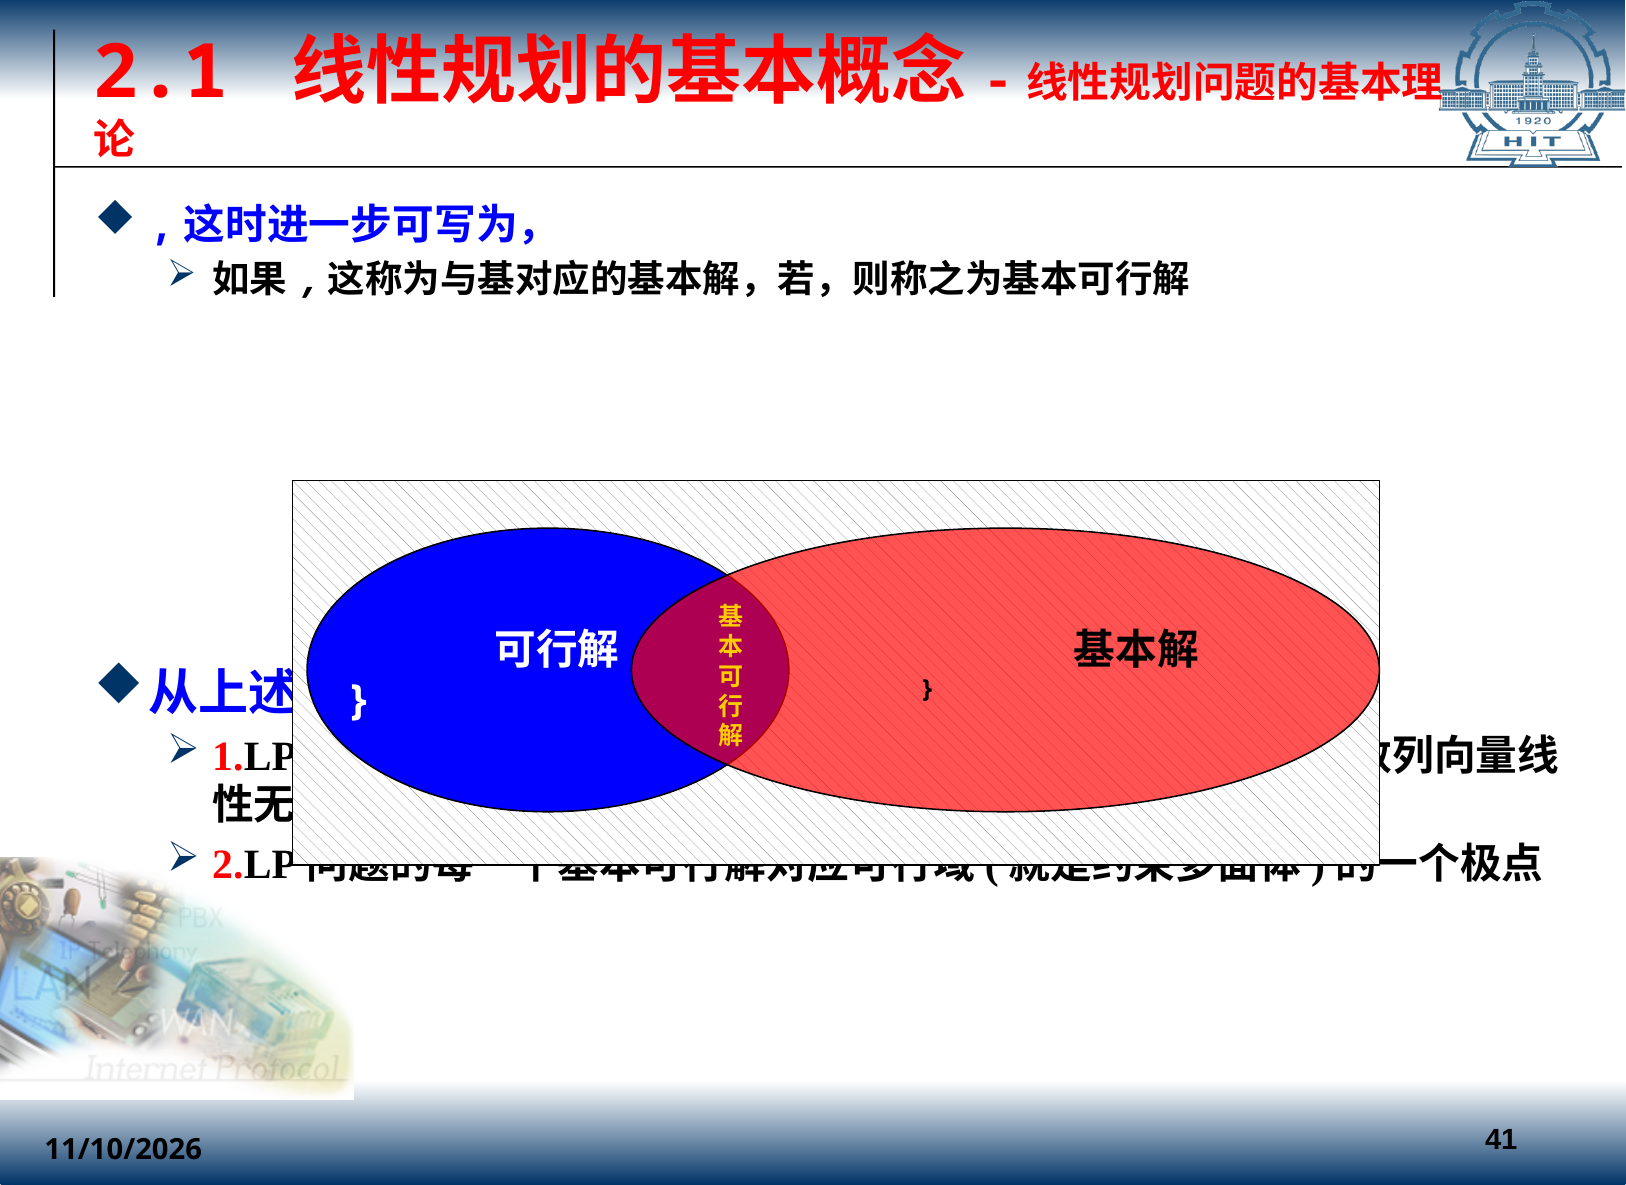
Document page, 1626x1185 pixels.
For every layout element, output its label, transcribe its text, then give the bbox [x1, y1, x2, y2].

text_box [292, 480, 1380, 866]
picture [1438, 1, 1626, 167]
title 2.1 线性规划的基本概念-线性规划问题的基本理论 [78, 29, 1498, 155]
picture [282, 857, 289, 865]
picture [0, 857, 354, 1100]
